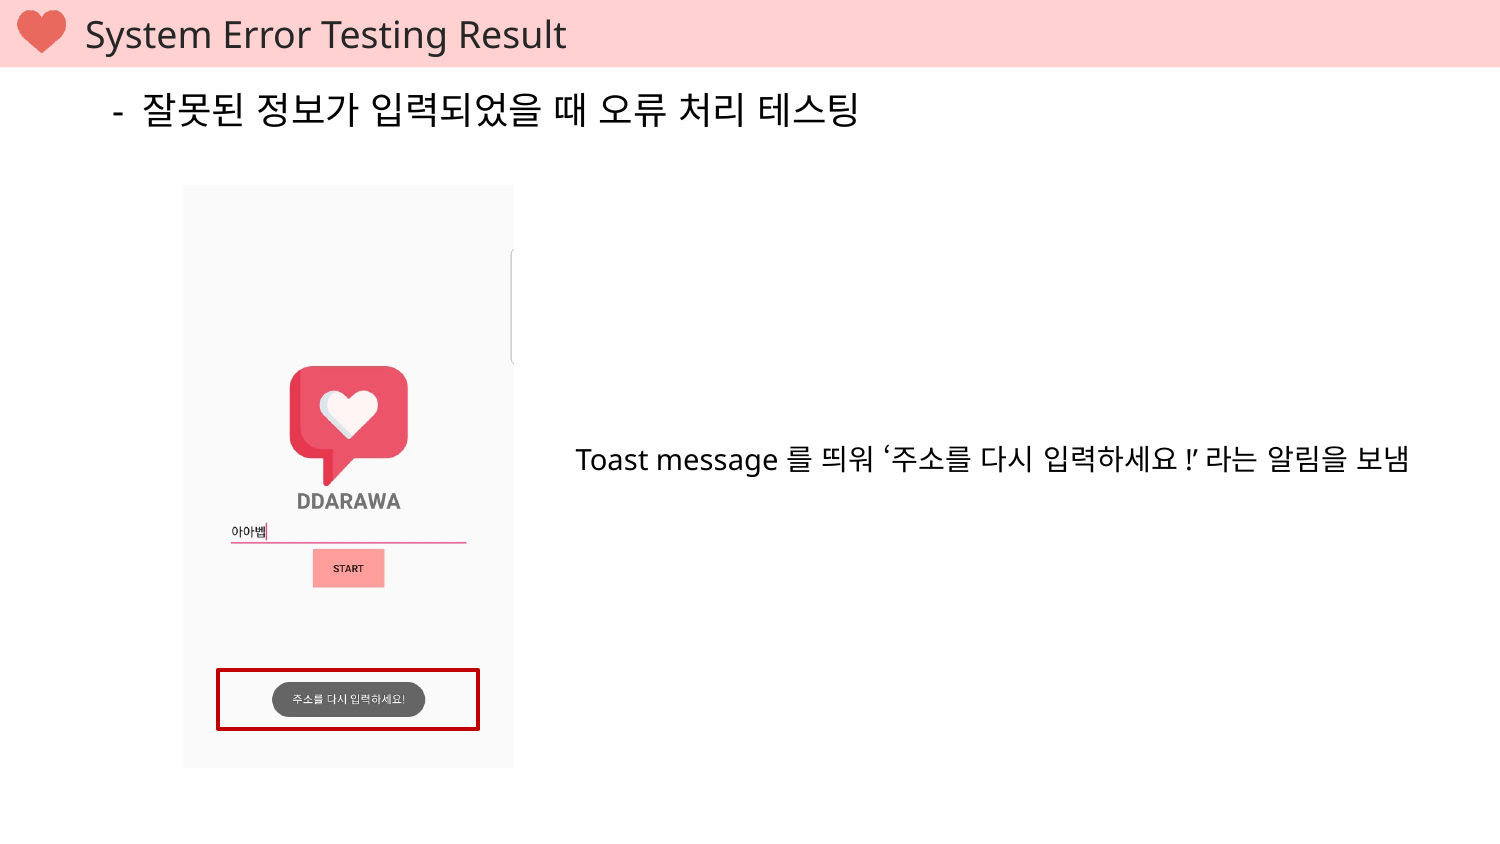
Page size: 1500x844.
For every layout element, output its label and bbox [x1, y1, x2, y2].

text_box [97, 76, 877, 140]
text_box [0, 0, 1500, 70]
picture [182, 185, 514, 768]
text_box [560, 433, 1500, 484]
